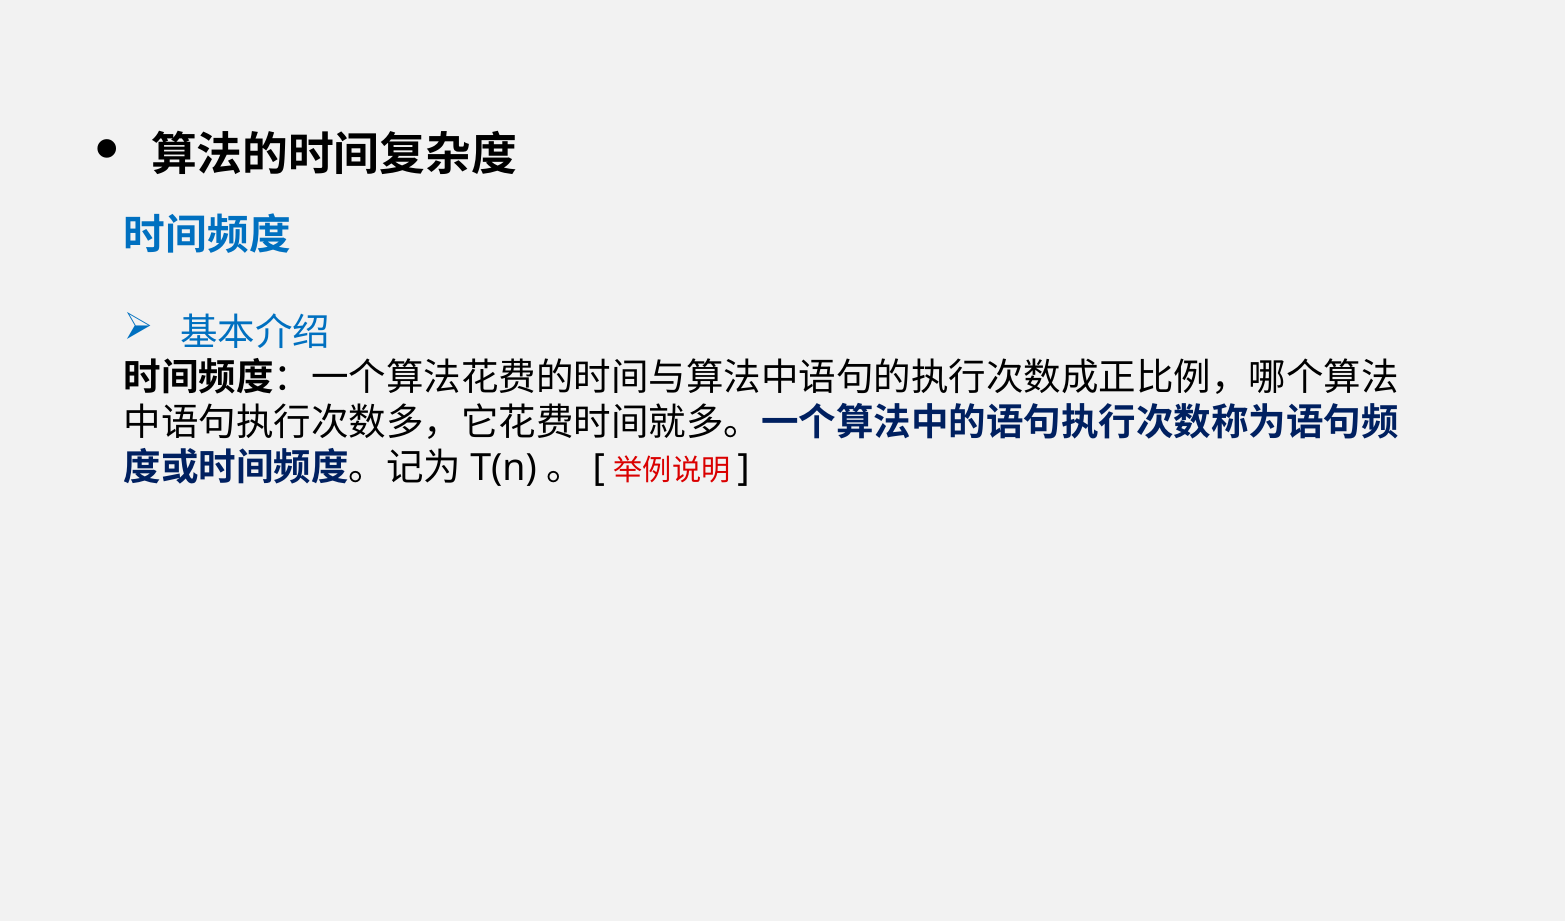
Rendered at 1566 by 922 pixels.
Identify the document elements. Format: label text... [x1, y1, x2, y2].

text_box 时间频度 基本介绍 时间频度：一个算法花费的时间与算法中语句的执行次数成正比例，哪个算法中语句执行次数多，它花费时间就多。一个算法中的语句执行次数称为语句频度或时间频度。记为T(n)。[举例说明] [109, 200, 1445, 586]
text_box 算法的时间复杂度 [79, 123, 1325, 188]
